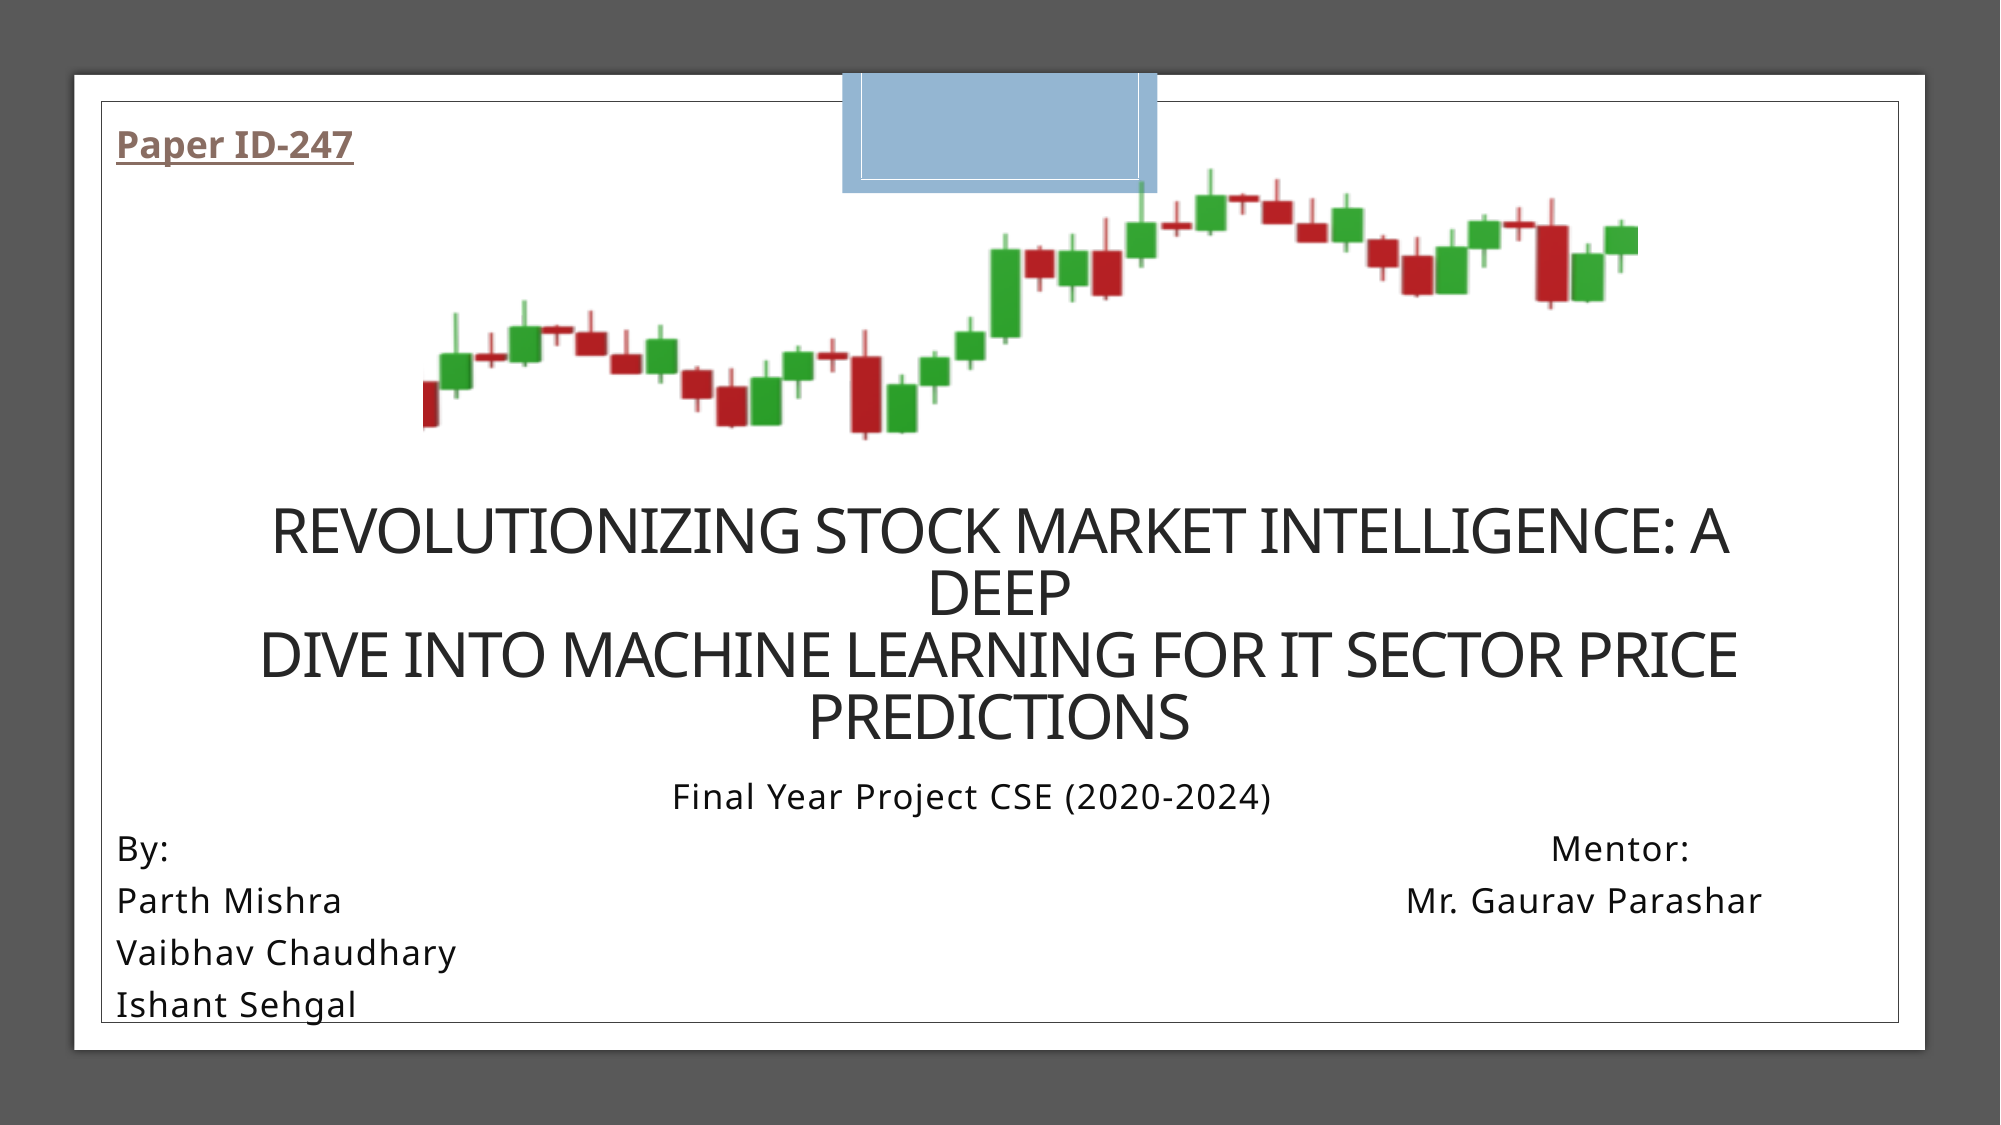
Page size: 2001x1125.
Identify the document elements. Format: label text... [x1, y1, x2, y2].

text_box [101, 101, 1899, 1023]
text_box [841, 72, 1158, 144]
subtitle Final Year Project CSE (2020-2024) By: Mentor: Parth Mishra Mr. Gaurav Parashar Vaibhav Chaudhary Ishant Sehgal [101, 767, 1843, 1037]
picture [423, 148, 1638, 462]
title Revolutionizing Stock Market Intelligence: A Deep Dive into Machine Learning for IT Sector Price Predictions [201, 507, 1798, 748]
text_box [74, 74, 1925, 1050]
text_box Paper ID-247 [101, 114, 397, 174]
